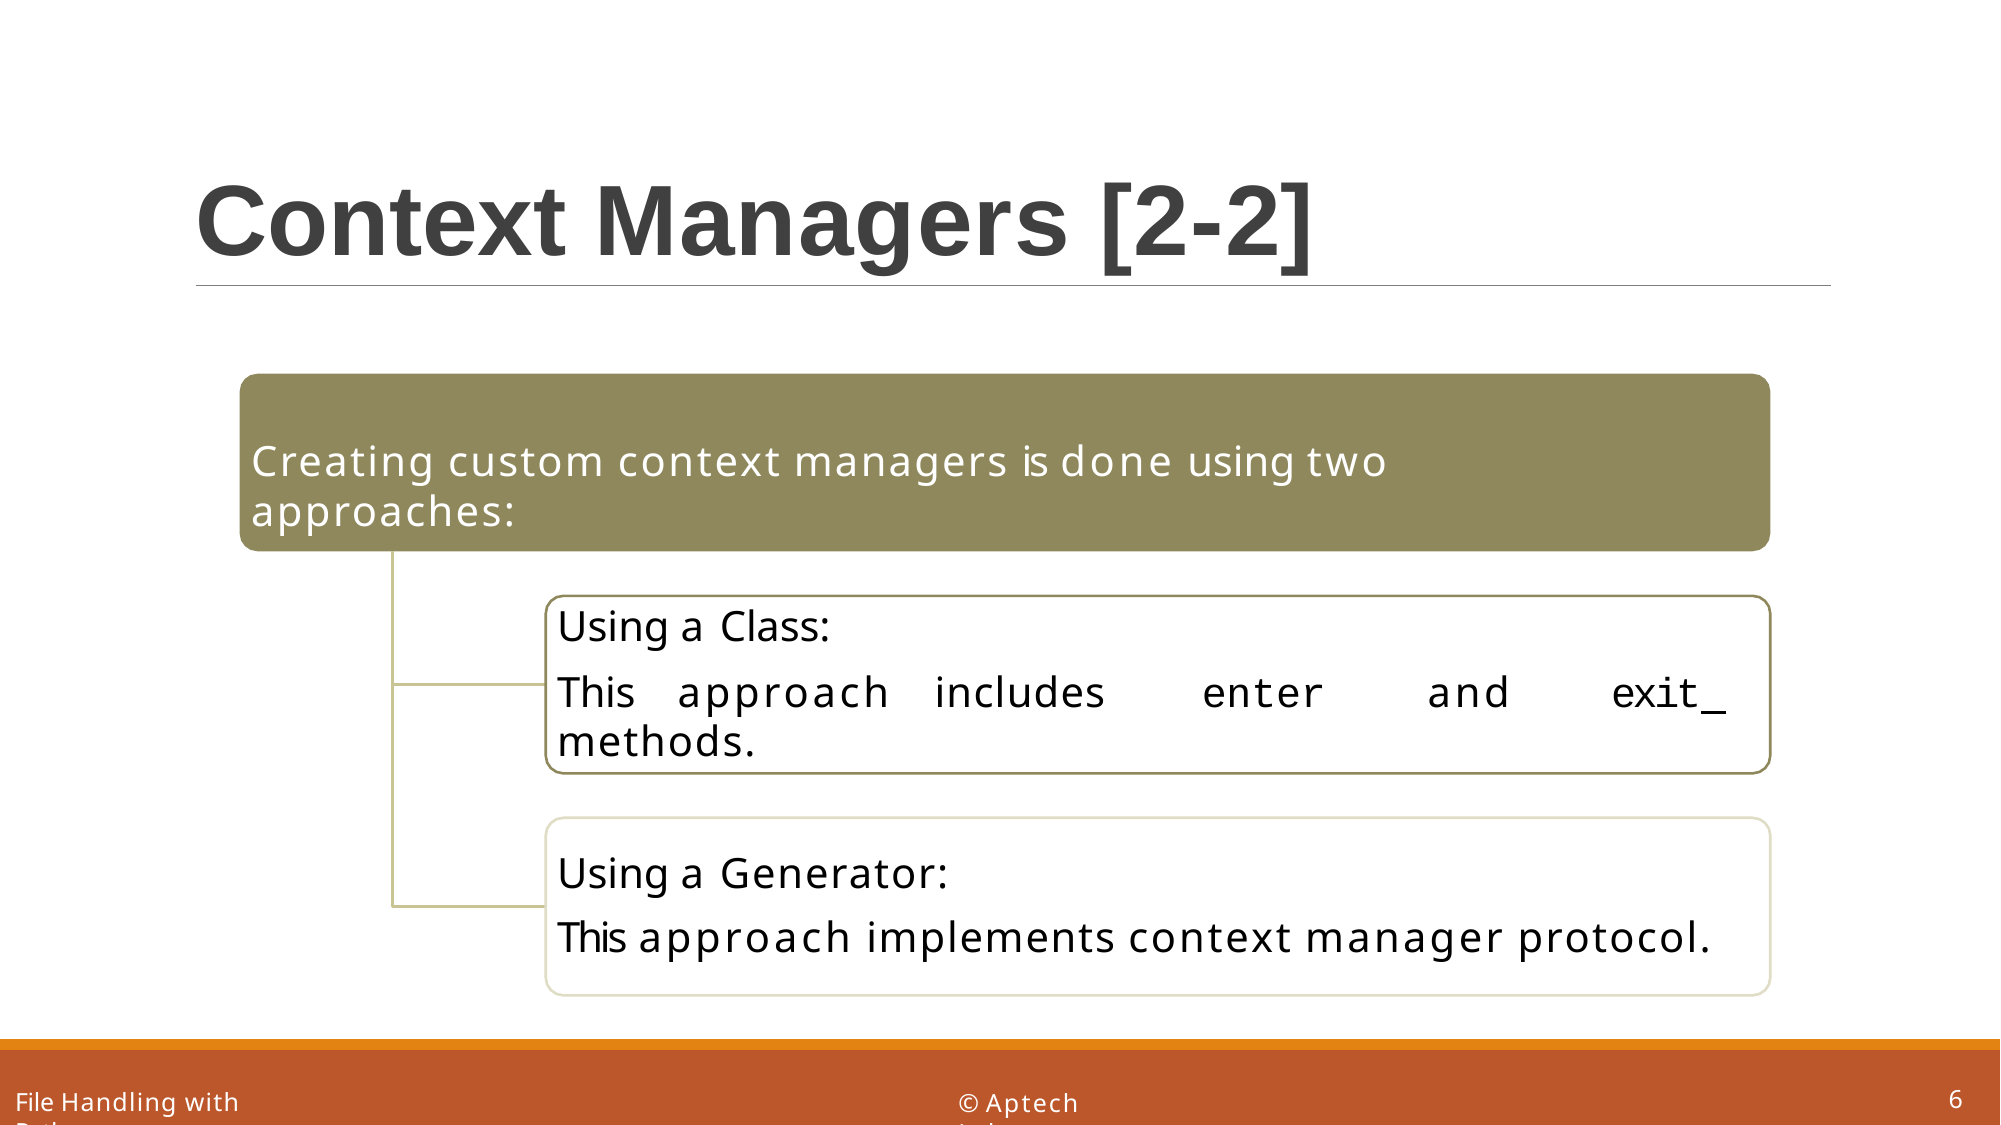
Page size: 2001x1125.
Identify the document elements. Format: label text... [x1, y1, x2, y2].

title Context Managers [2-2] [192, 51, 1781, 344]
text_box Creating custom context managers is done using two approaches: [248, 432, 1605, 535]
slide_number File Handling with Python [12, 1086, 319, 1125]
footer © Aptech Ltd [956, 1087, 1122, 1125]
slide_number 6 [1942, 1083, 1985, 1125]
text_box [391, 549, 1772, 997]
text_box [239, 373, 1771, 552]
